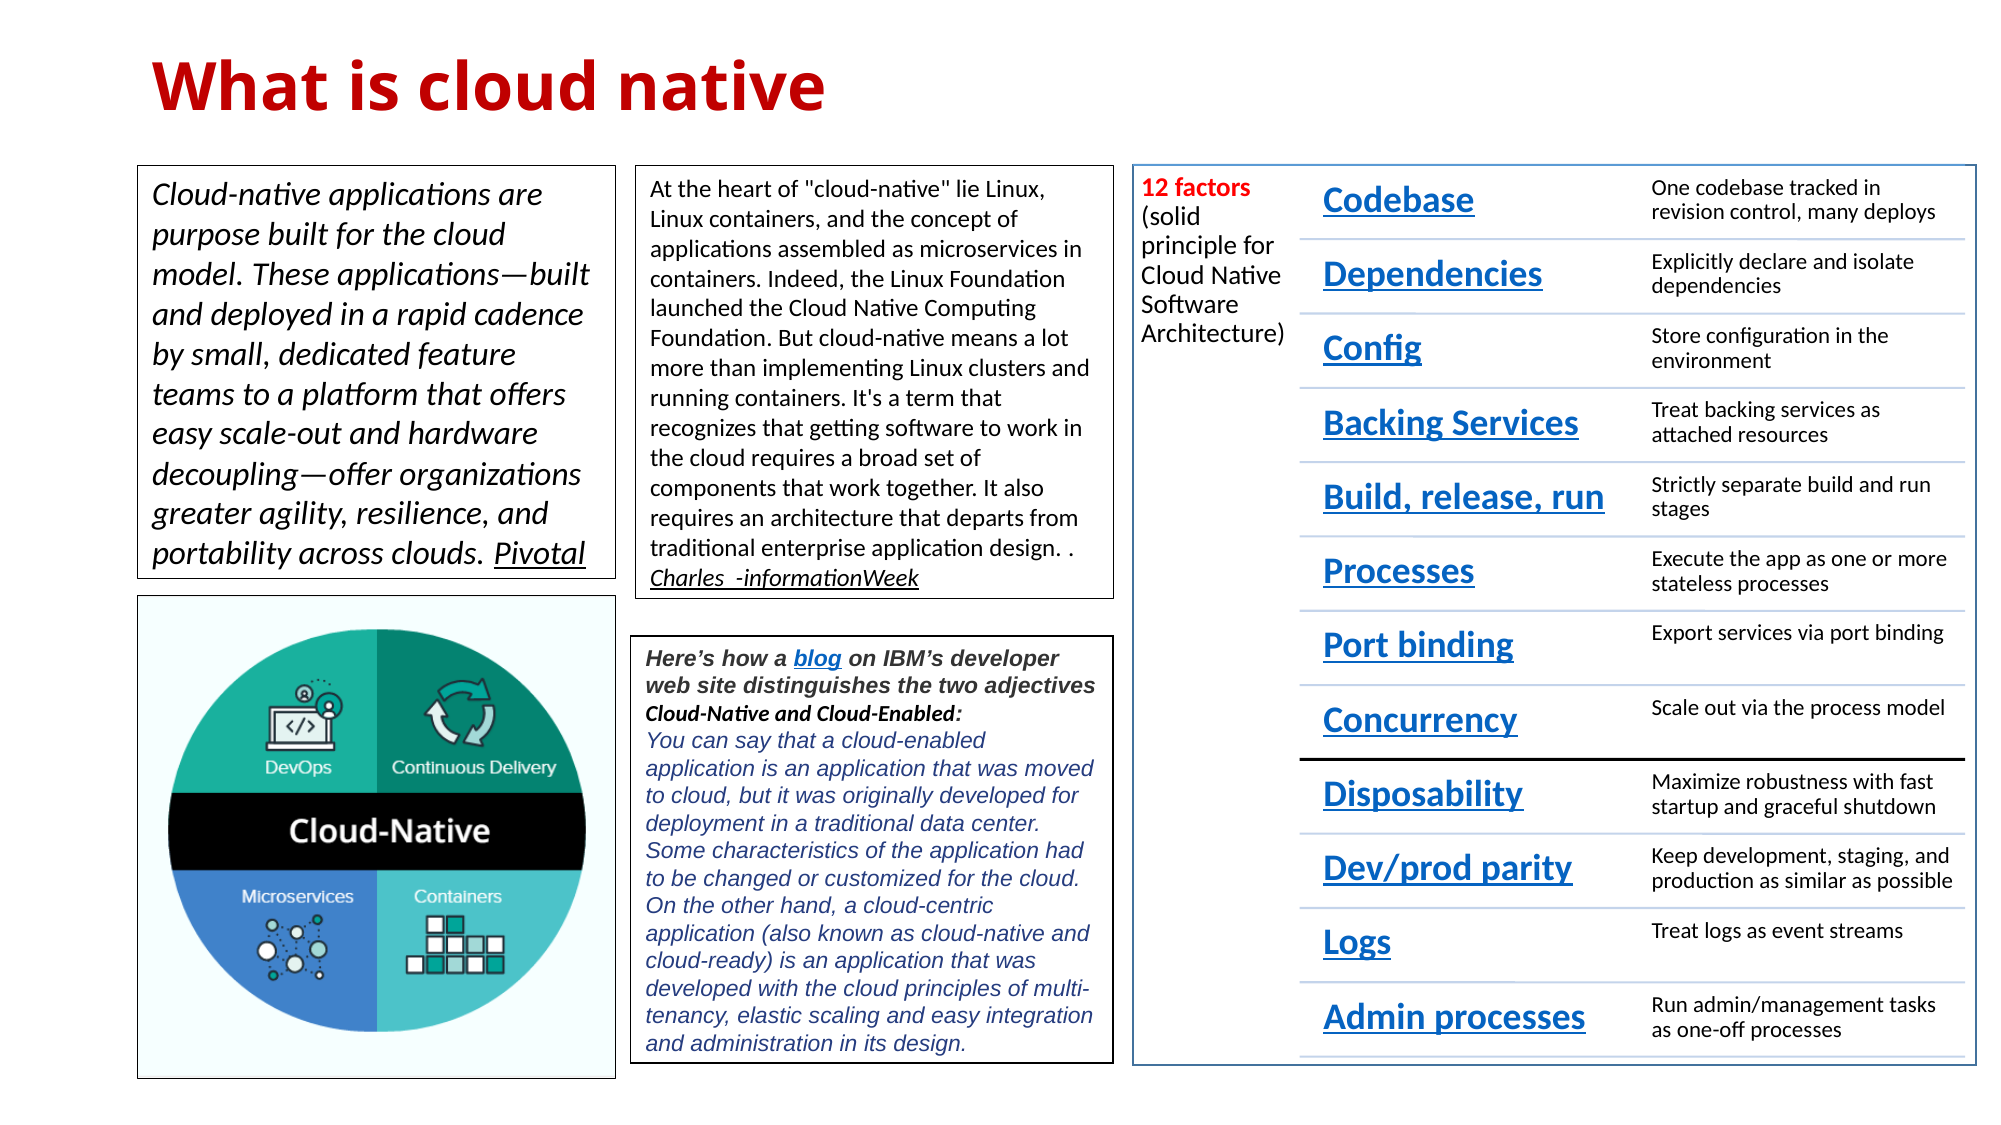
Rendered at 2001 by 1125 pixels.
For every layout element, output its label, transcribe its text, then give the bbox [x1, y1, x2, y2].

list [1133, 164, 1966, 1061]
text_box [1132, 164, 1977, 1066]
text_box At the heart of "cloud-native" lie Linux, Linux containers, and the concept of applications assembled as microservices in containers. Indeed, the Linux Foundation launched the Cloud Native Computing Foundation. But cloud-native means a lot more than implementing Linux clusters and running containers. It's a term that recognizes that getting software to work in the cloud requires a broad set of components that work together. It also requires an architecture that departs from traditional enterprise application design. . Charles -informationWeek [635, 164, 1113, 599]
title What is cloud native [137, 40, 1863, 138]
text_box Here’s how a blog on IBM’s developer web site distinguishes the two adjectives Cloud-Native and Cloud-Enabled: You can say that a cloud-enabled application is an application that was moved to cloud, but it was originally developed for deployment in a traditional data center. Some characteristics of the application had to be changed or customized for the cloud. On the other hand, a cloud-centric application (also known as cloud-native and cloud-ready) is an application that was developed with the cloud principles of multi-tenancy, elastic scaling and easy integration and administration in its design. [630, 636, 1113, 1063]
text_box Cloud-native applications are purpose built for the cloud model. These applications—built and deployed in a rapid cadence by small, dedicated feature teams to a platform that offers easy scale-out and hardware decoupling—offer organizations greater agility, resilience, and portability across clouds. Pivotal [137, 164, 616, 579]
picture [137, 595, 616, 1078]
